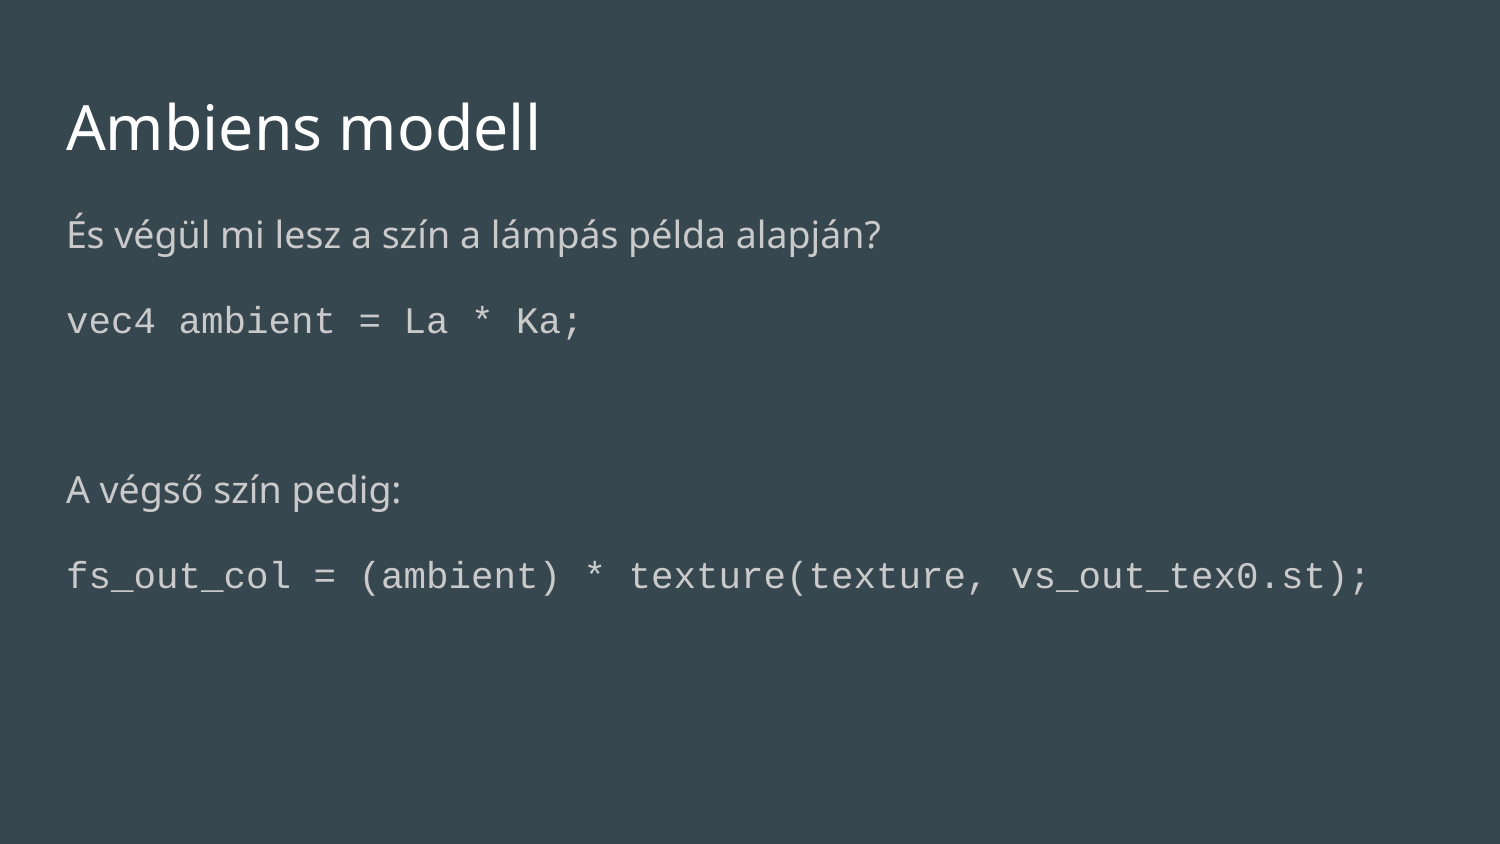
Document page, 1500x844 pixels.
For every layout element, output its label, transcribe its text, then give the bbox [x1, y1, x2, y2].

list És végül mi lesz a szín a lámpás példa alapján? vec4 ambient = La * Ka; A végső szín pedig: fs_out_col = (ambient) * texture(texture, vs_out_tex0.st); [51, 189, 1449, 750]
title Ambiens modell [51, 72, 1449, 167]
